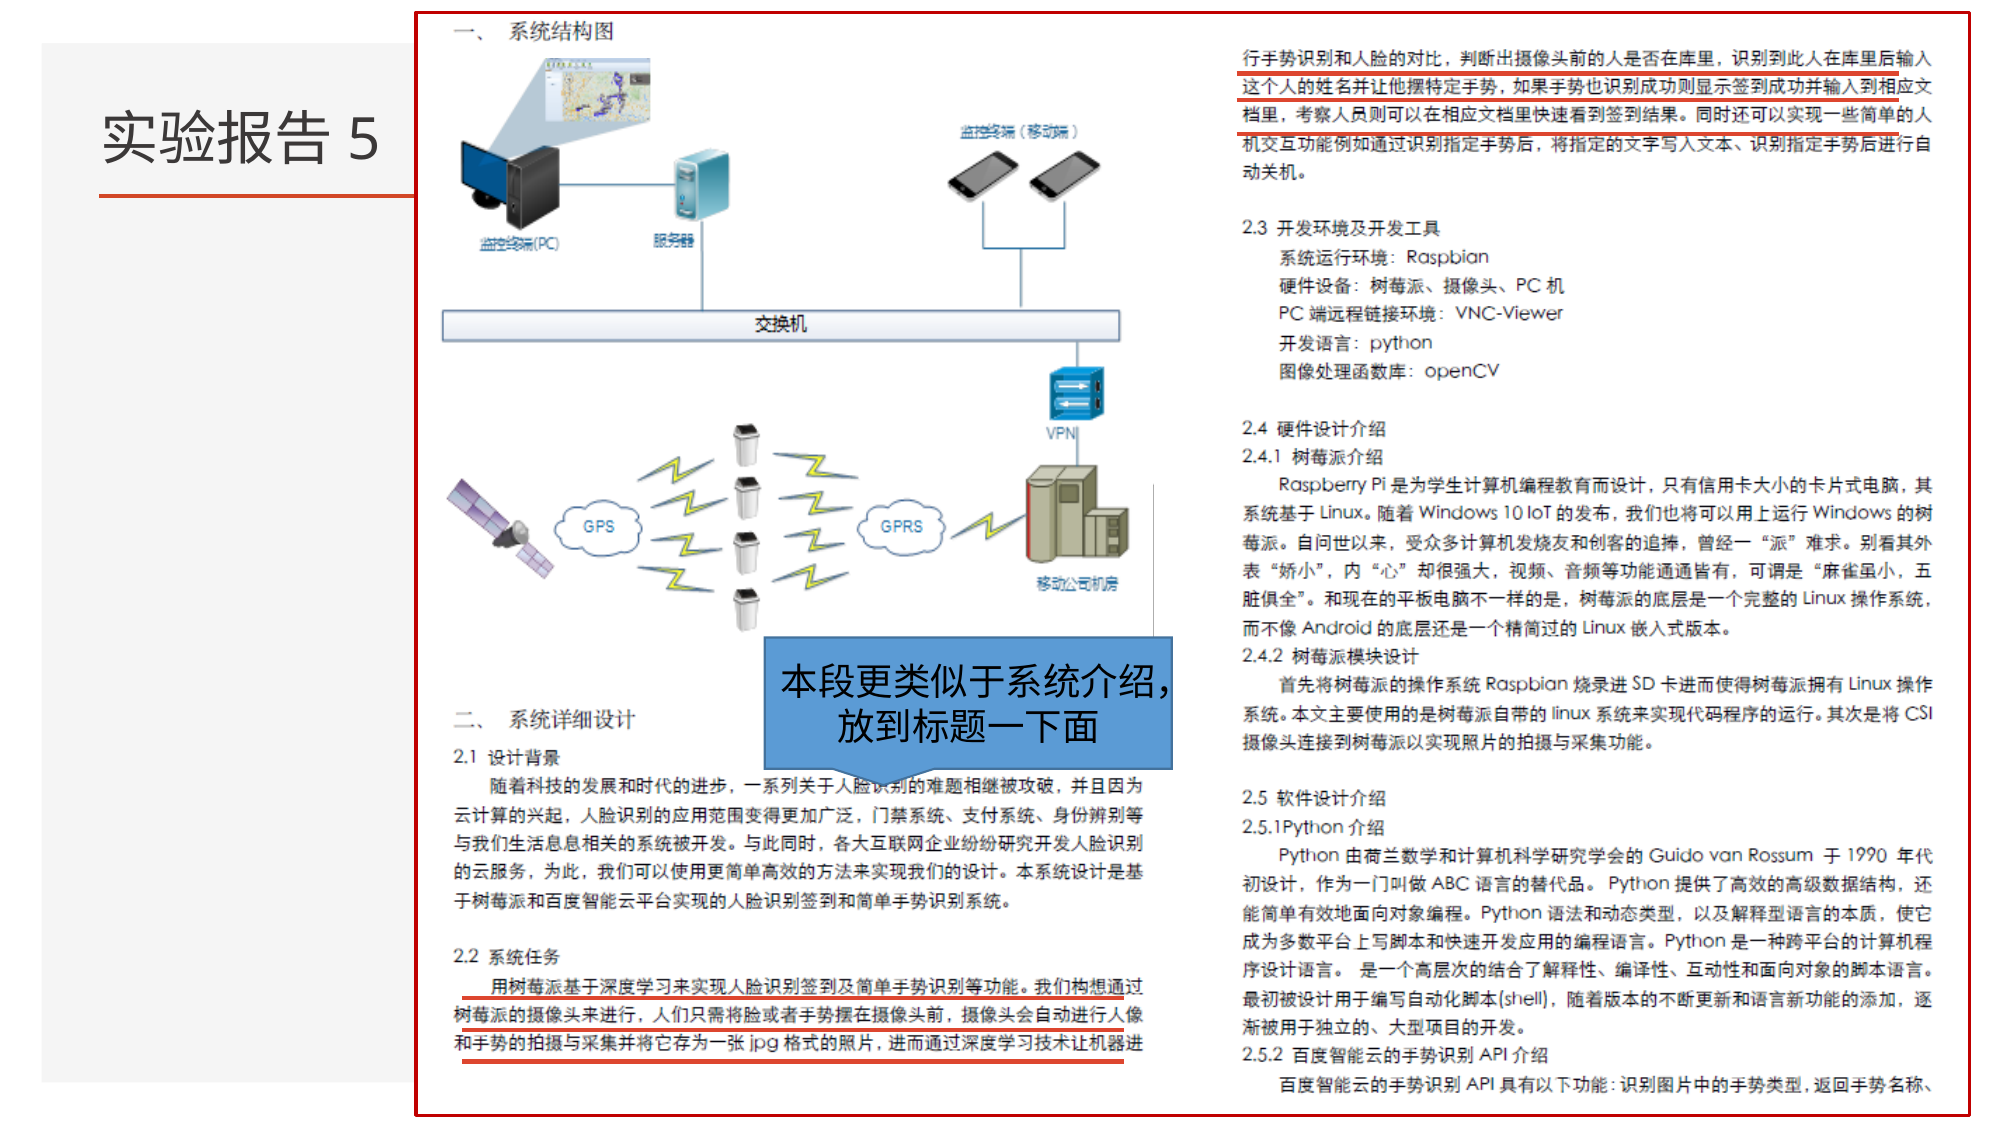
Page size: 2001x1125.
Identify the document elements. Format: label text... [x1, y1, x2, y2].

picture [417, 13, 1968, 1114]
title 实验报告5 [85, 73, 417, 179]
